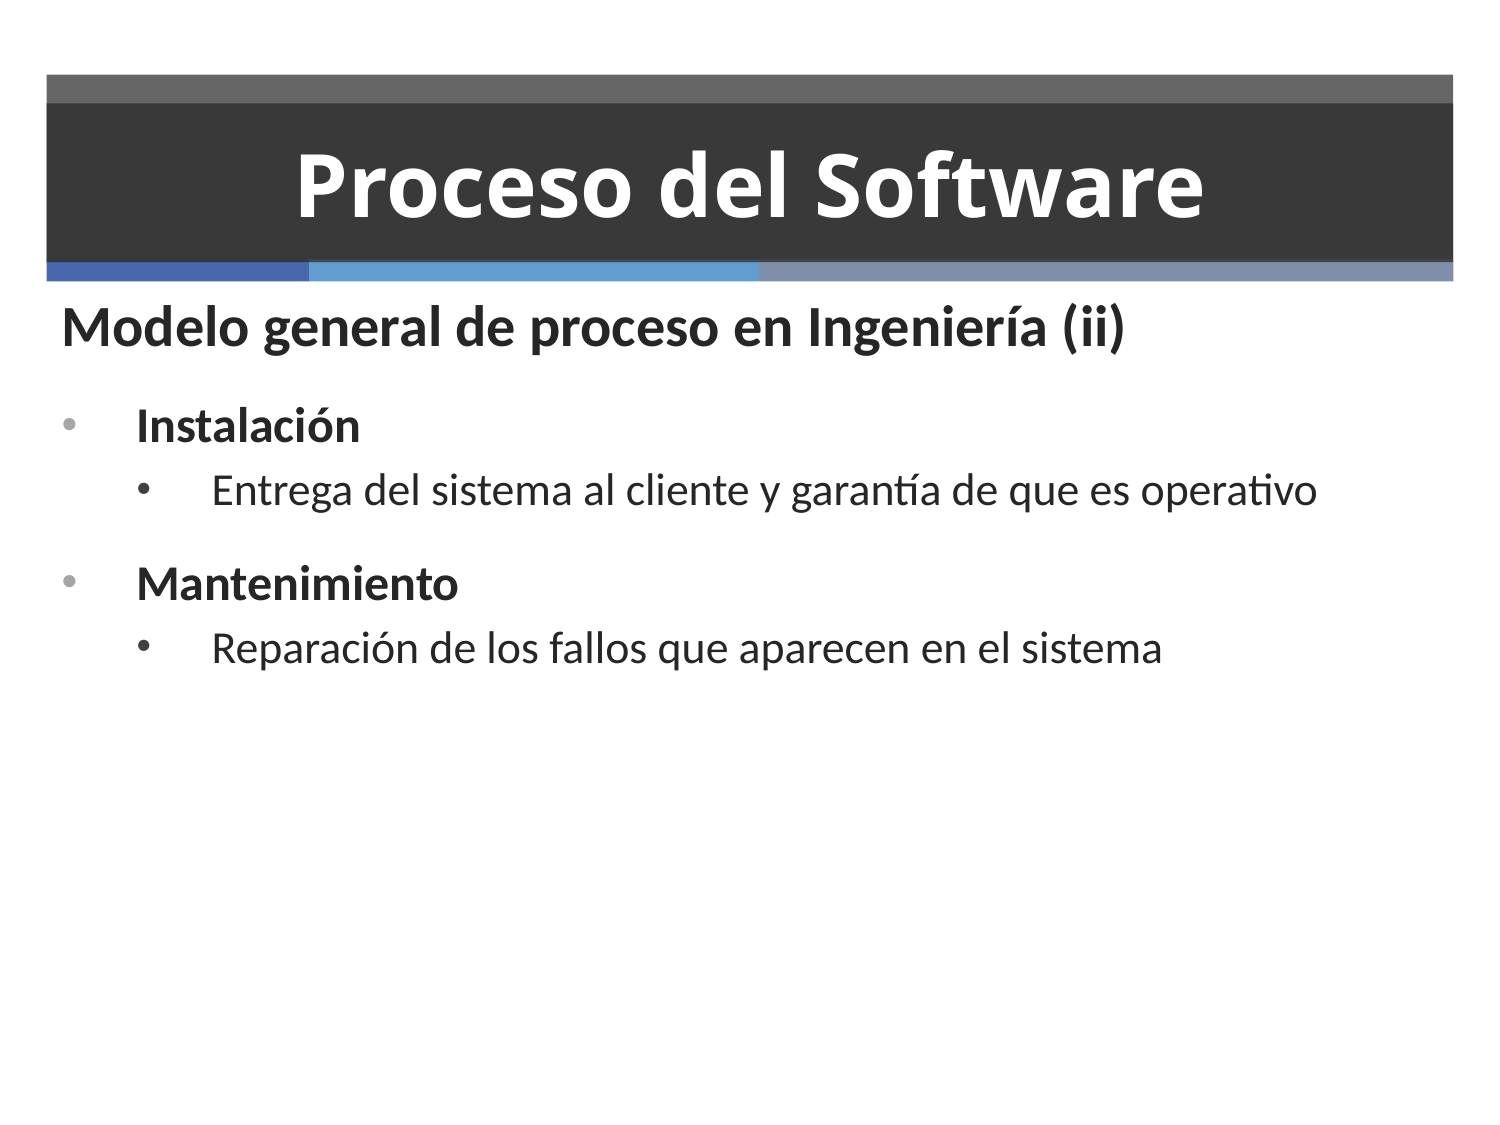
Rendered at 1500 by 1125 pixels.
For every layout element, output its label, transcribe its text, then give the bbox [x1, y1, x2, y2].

list Modelo general de proceso en Ingeniería (ii) Instalación Entrega del sistema al cliente y garantía de que es operativo Mantenimiento Reparación de los fallos que aparecen en el sistema [46, 280, 1454, 936]
title Proceso del Software [46, 103, 1454, 263]
